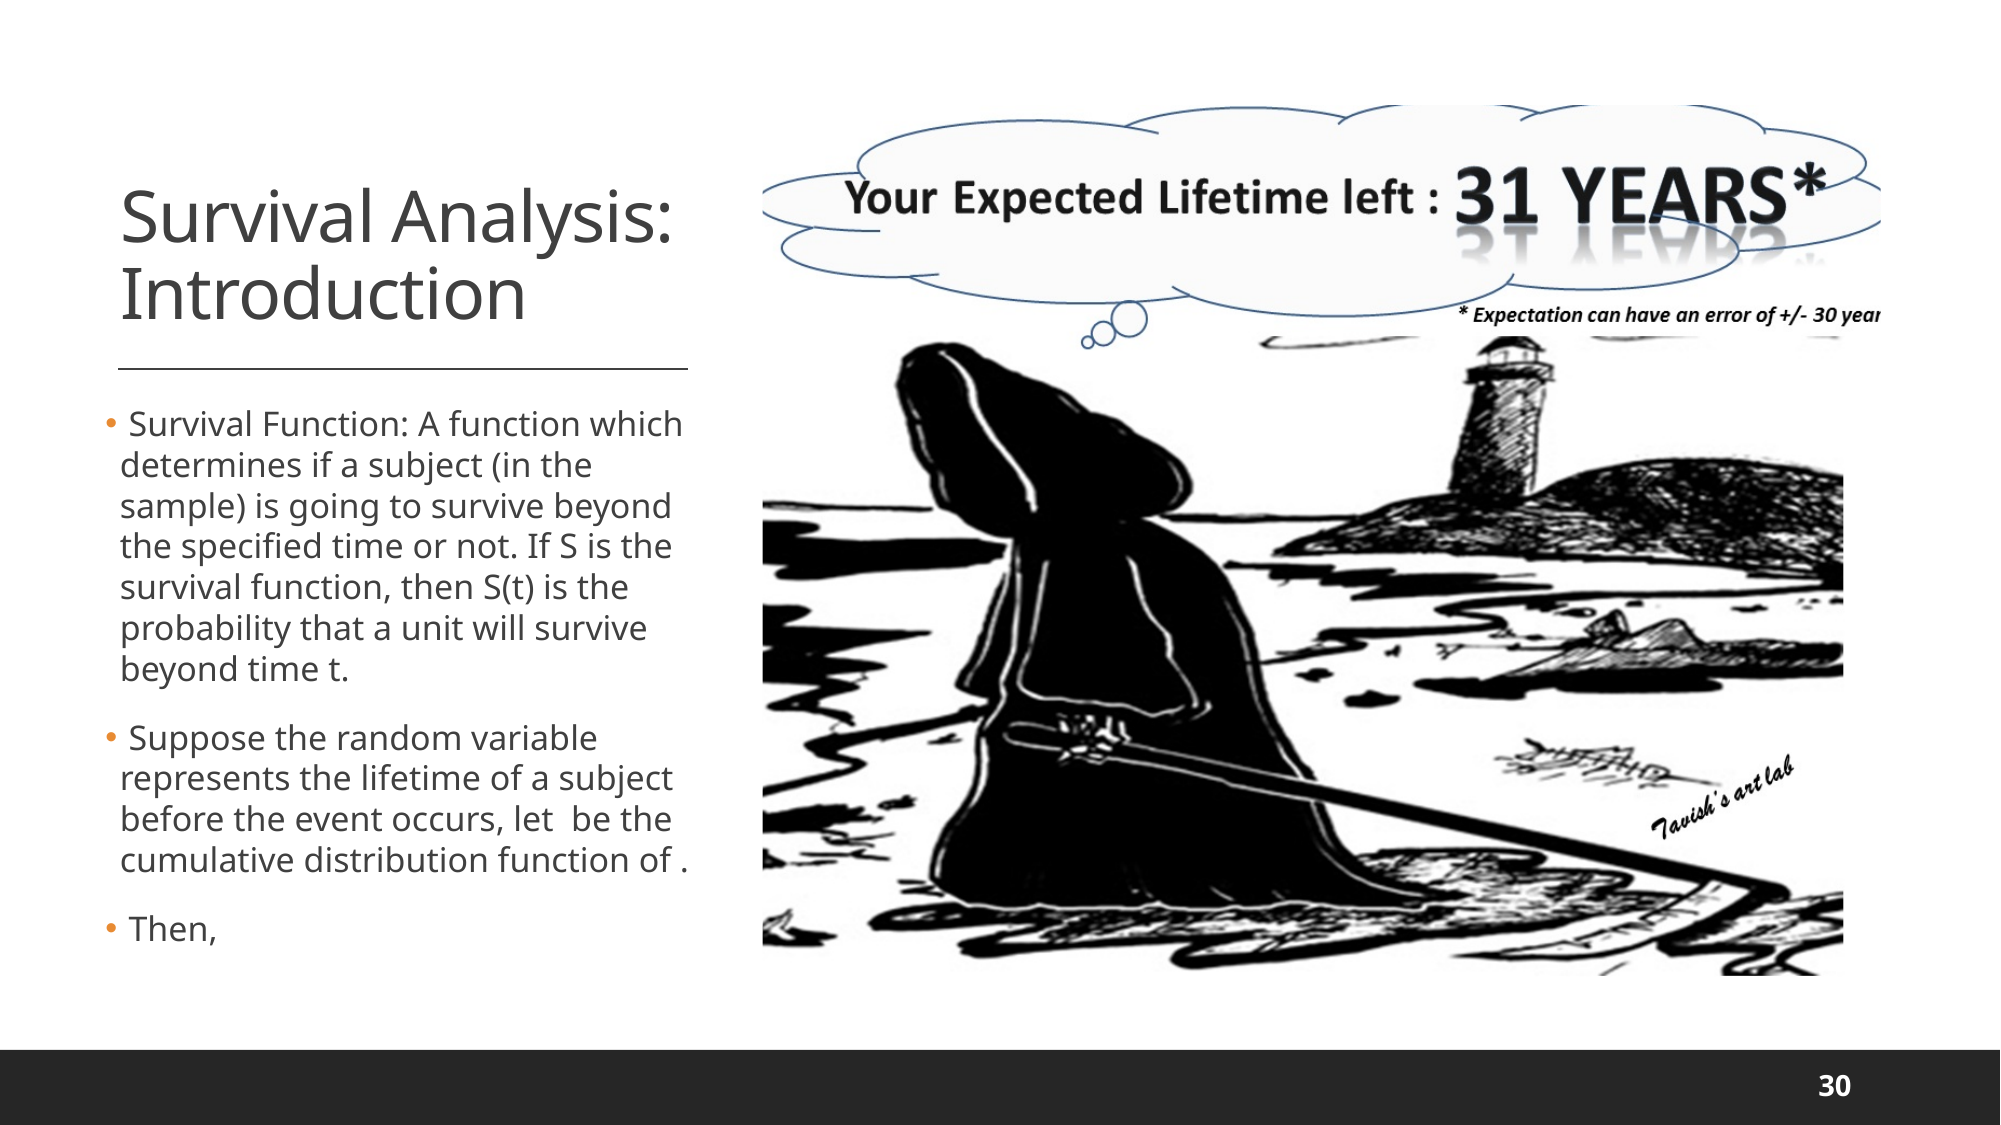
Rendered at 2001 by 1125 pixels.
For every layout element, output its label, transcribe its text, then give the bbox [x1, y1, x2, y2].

slide_number 30 [1803, 1057, 1932, 1118]
title Survival Analysis: Introduction [105, 104, 711, 343]
picture [761, 104, 1882, 978]
text_box [0, 1049, 2000, 1125]
text_box [0, 0, 2000, 1049]
